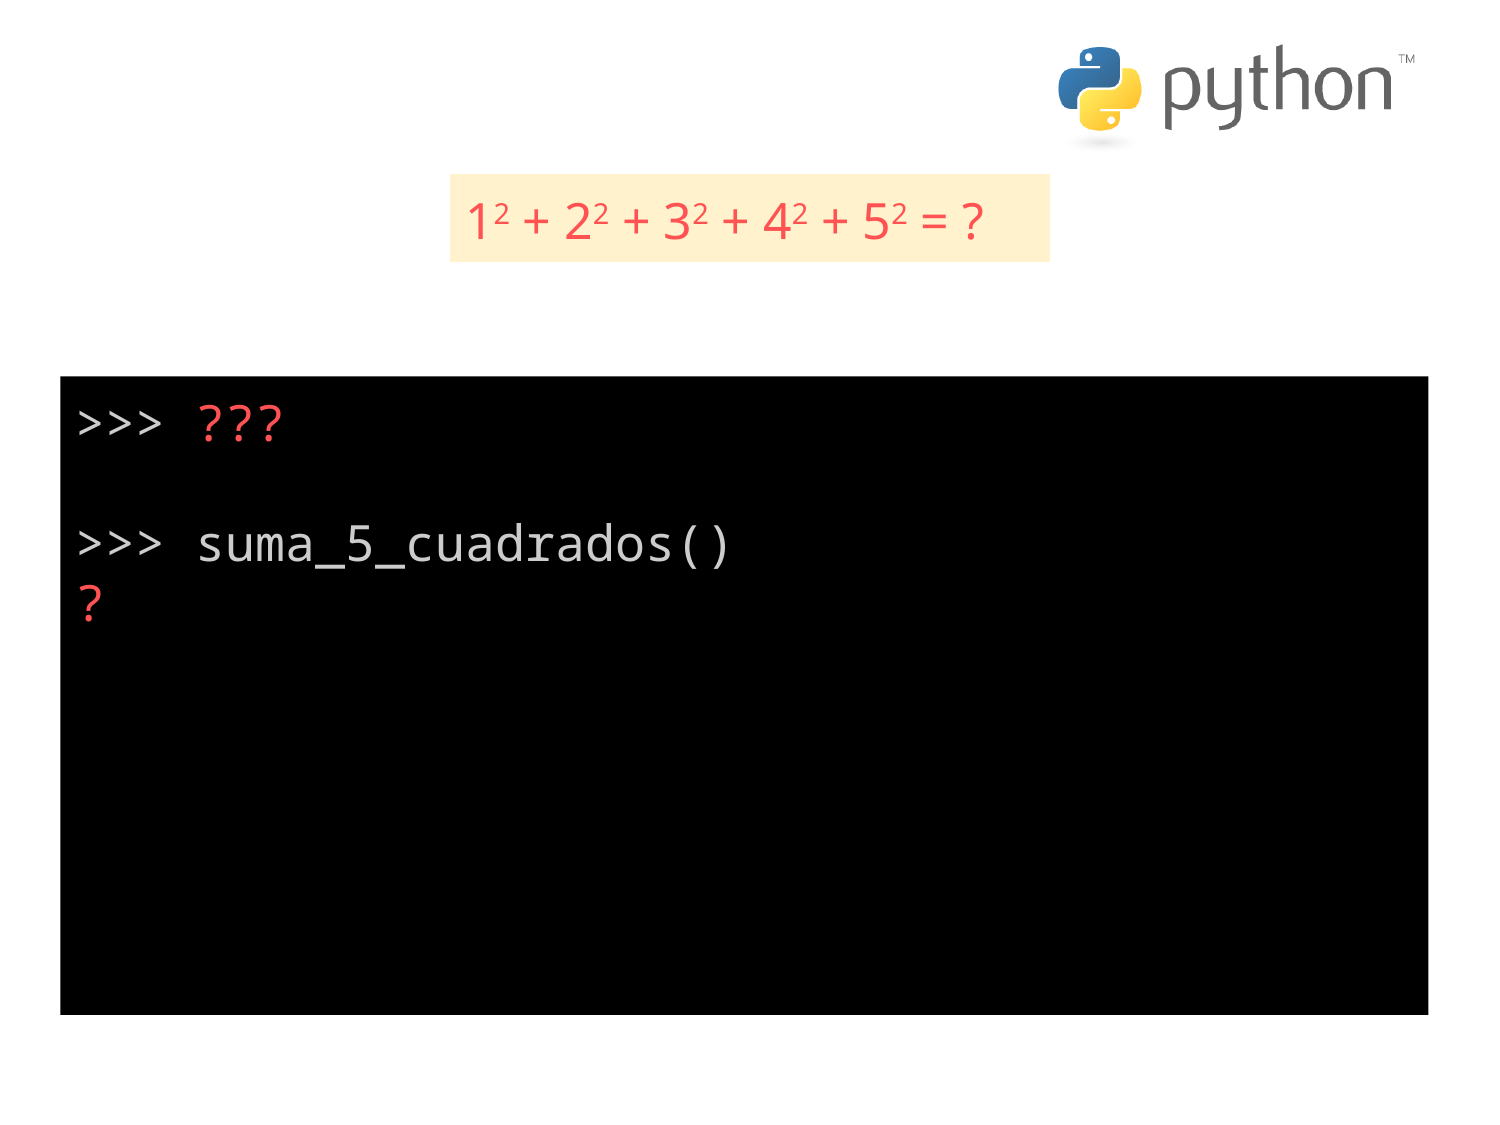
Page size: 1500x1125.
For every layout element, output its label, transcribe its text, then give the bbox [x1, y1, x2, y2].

text_box >>> ??? >>> suma_5_cuadrados() ? [60, 376, 1429, 1015]
text_box 12 + 22 + 32 + 42 + 52 = ? [450, 174, 1050, 262]
picture [999, 22, 1450, 175]
